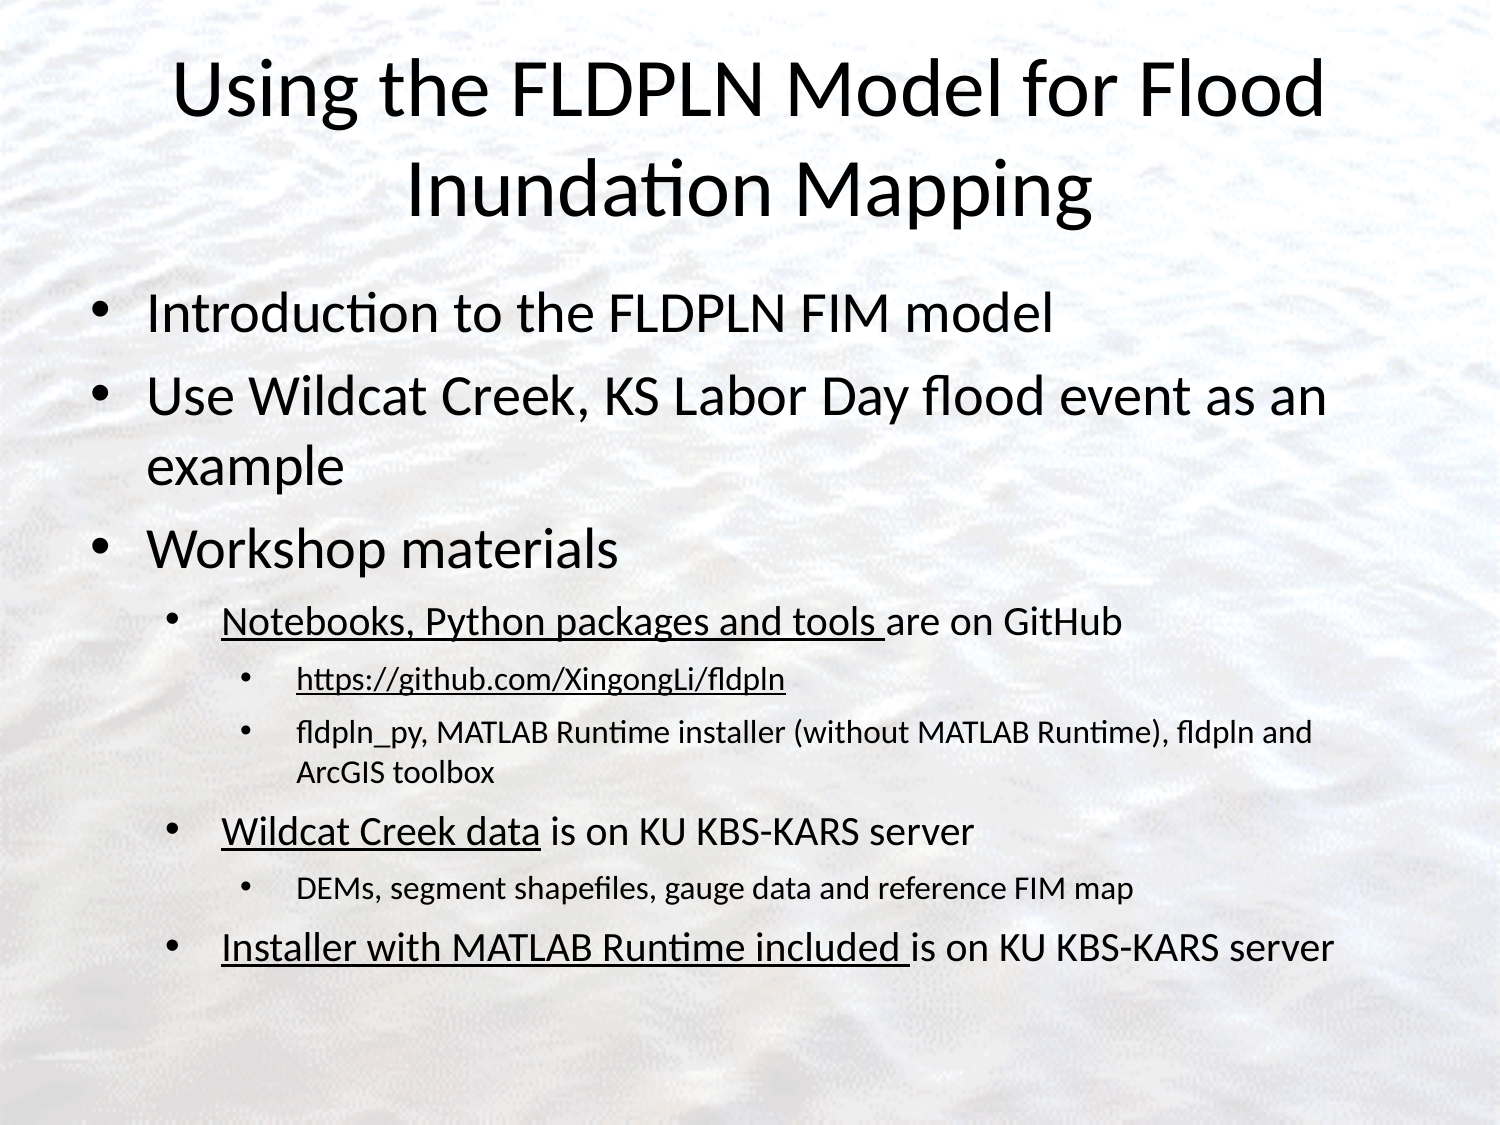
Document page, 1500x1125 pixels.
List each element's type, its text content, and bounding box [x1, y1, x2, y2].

picture [0, 0, 1500, 1125]
title Using the FLDPLN Model for Flood Inundation Mapping [75, 14, 1425, 252]
list Introduction to the FLDPLN FIM model Use Wildcat Creek, KS Labor Day flood event as an example Workshop materials Notebooks, Python packages and tools are on GitHub https://github.com/XingongLi/fldpln fldpln_py, MATLAB Runtime installer (without MATLAB Runtime), fldpln and ArcGIS toolbox Wildcat Creek data is on KU KBS-KARS server DEMs, segment shapefiles, gauge data and reference FIM map Installer with MATLAB Runtime included is on KU KBS-KARS server [75, 266, 1425, 1009]
